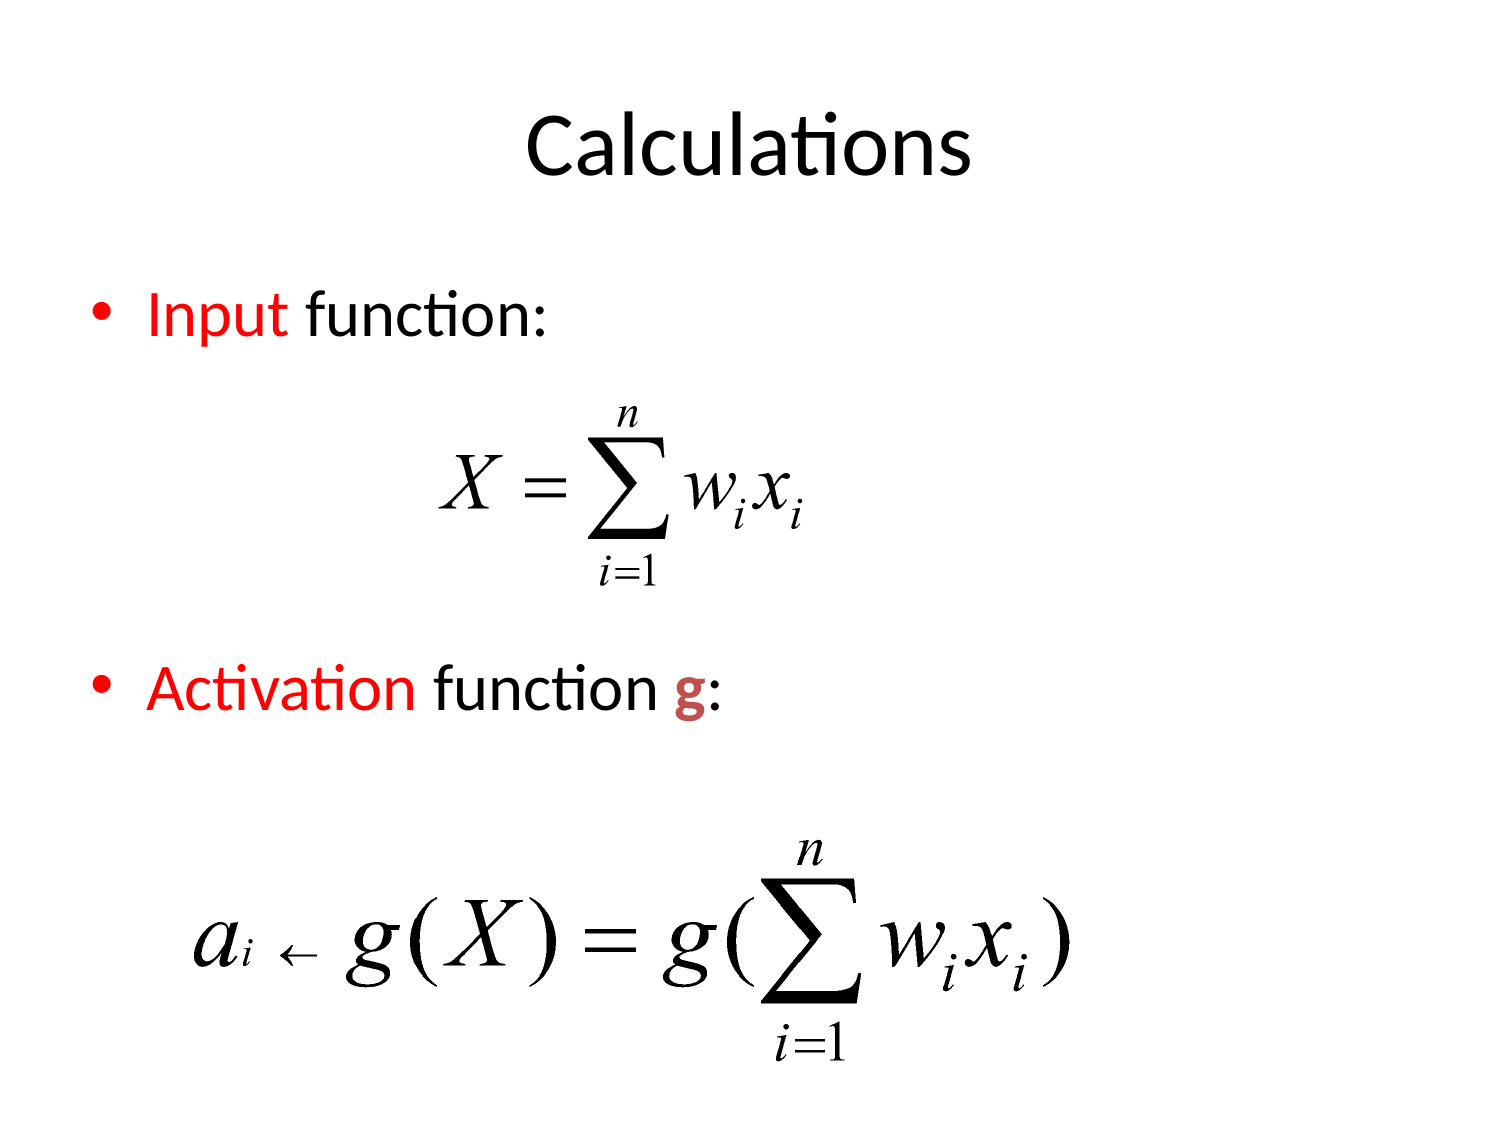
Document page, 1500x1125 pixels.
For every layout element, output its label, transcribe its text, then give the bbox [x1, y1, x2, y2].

title Calculations [75, 45, 1425, 233]
picture [424, 374, 826, 602]
list Input function: Activation function g: [75, 262, 1425, 1005]
picture [176, 799, 1087, 1081]
